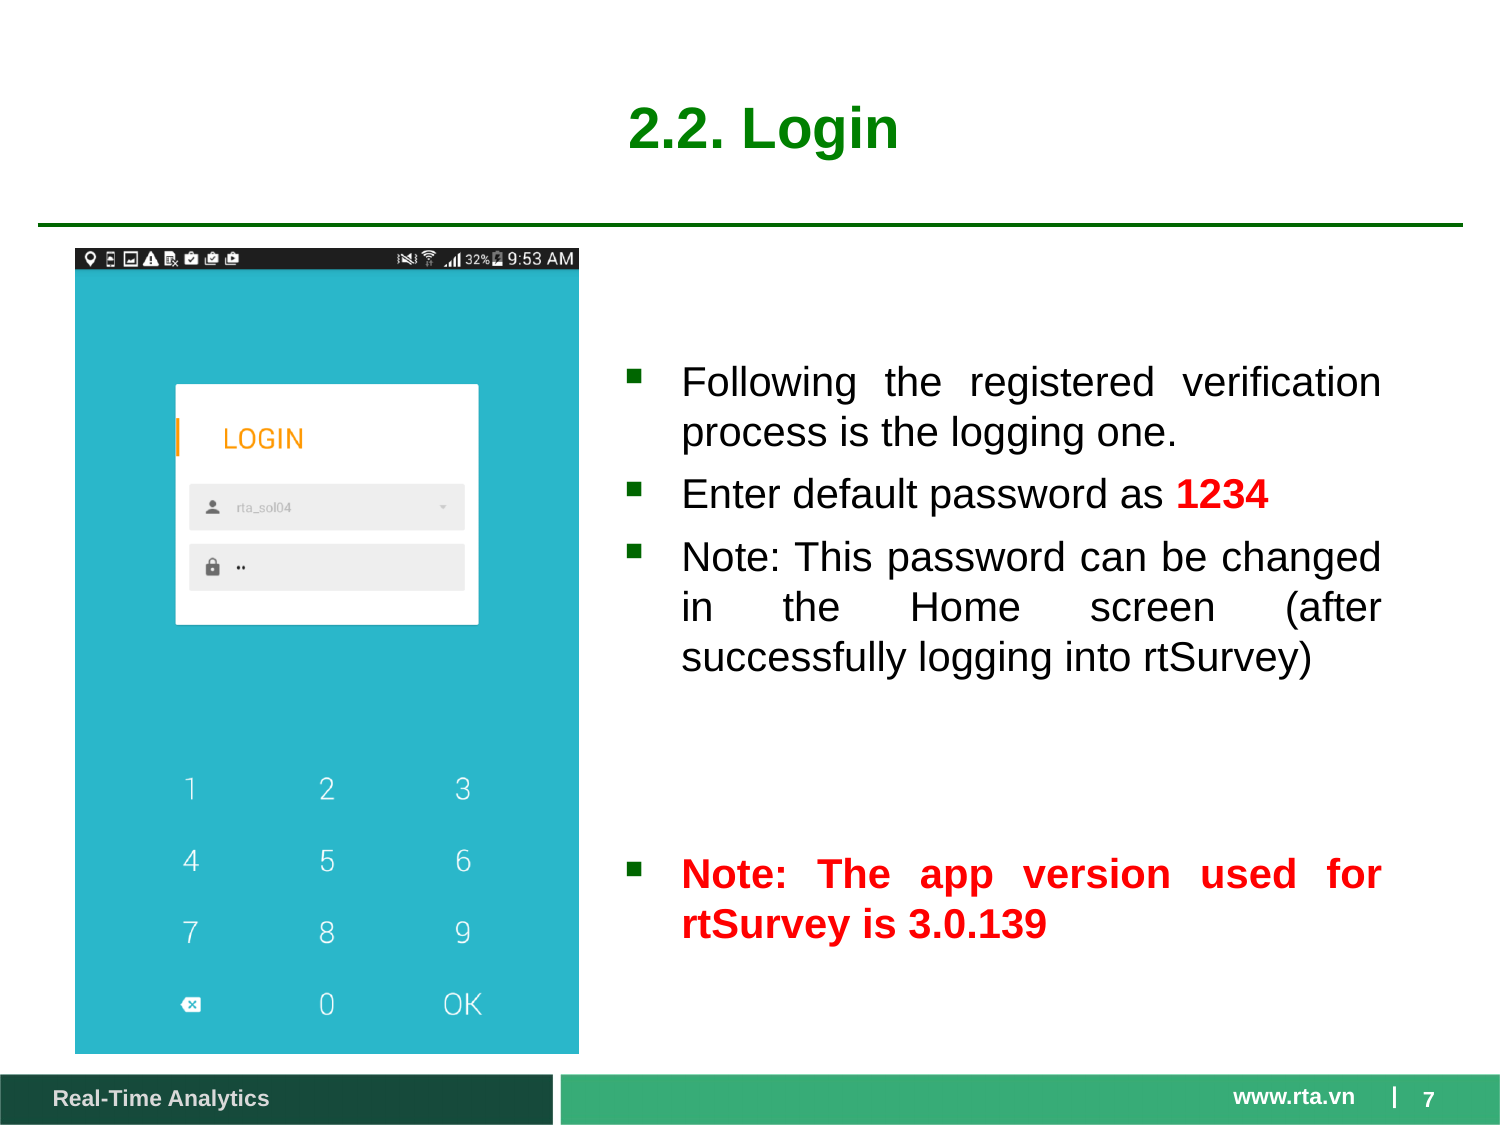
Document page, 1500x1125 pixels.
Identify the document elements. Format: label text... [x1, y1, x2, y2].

slide_number 7 [1349, 1069, 1451, 1120]
picture [0, 1074, 1500, 1125]
picture [74, 248, 579, 1054]
title 2.2. Login [124, 49, 1404, 201]
list Following the registered verification process is the logging one. Enter default password as 1234 Note: This password can be changed in the Home screen (after successfully logging into rtSurvey) Note: The app version used for rtSurvey is 3.0.139 [609, 231, 1398, 1071]
